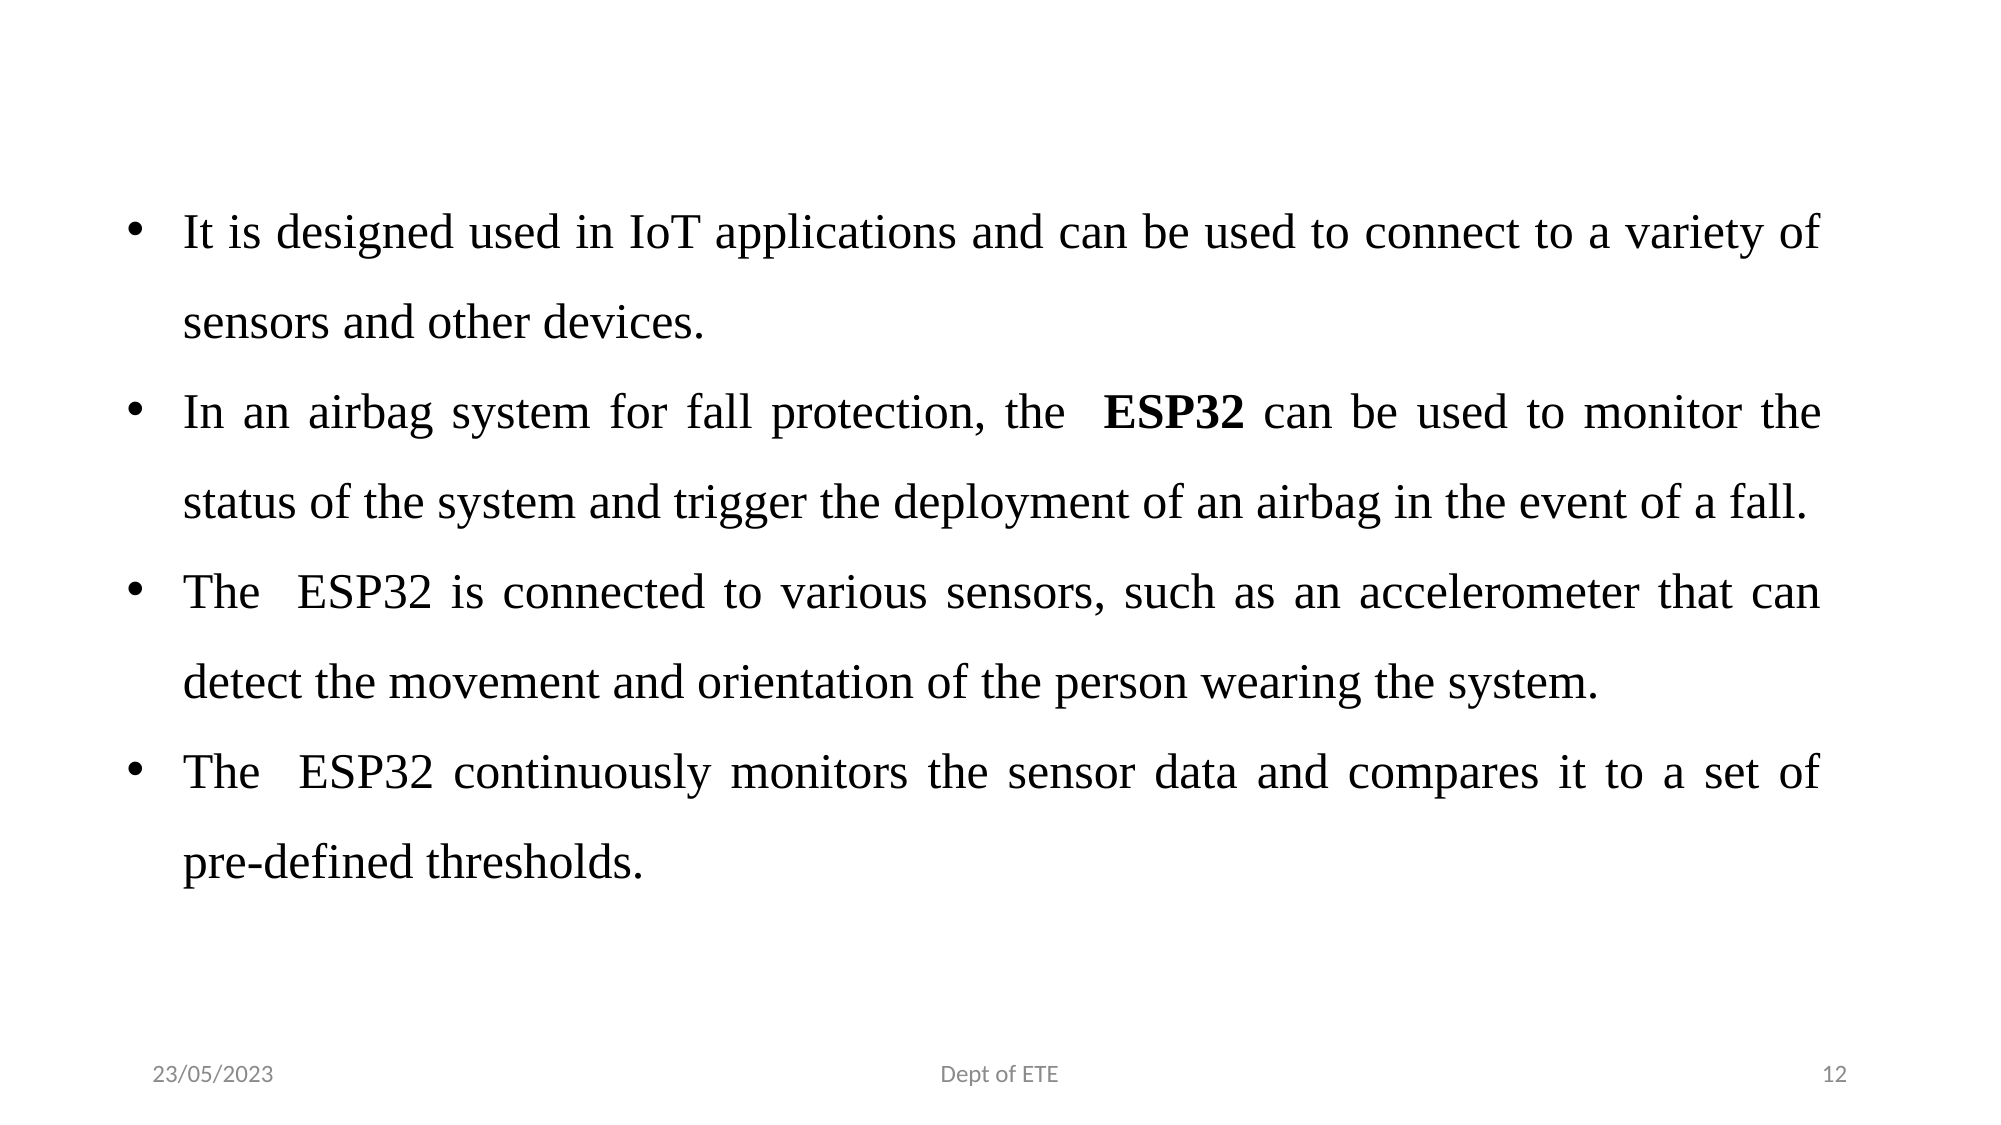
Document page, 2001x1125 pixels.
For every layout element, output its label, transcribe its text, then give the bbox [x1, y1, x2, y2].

footer Dept of ETE [662, 1042, 1338, 1103]
slide_number 12 [1412, 1042, 1863, 1103]
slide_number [137, 1042, 588, 1103]
text_box It is designed used in IoT applications and can be used to connect to a variety of sensors and other devices. In an airbag system for fall protection, the ESP32 can be used to monitor the status of the system and trigger the deployment of an airbag in the event of a fall. The ESP32 is connected to various sensors, such as an accelerometer that can detect the movement and orientation of the person wearing the system. The ESP32 continuously monitors the sensor data and compares it to a set of pre-defined thresholds. [111, 160, 1837, 965]
